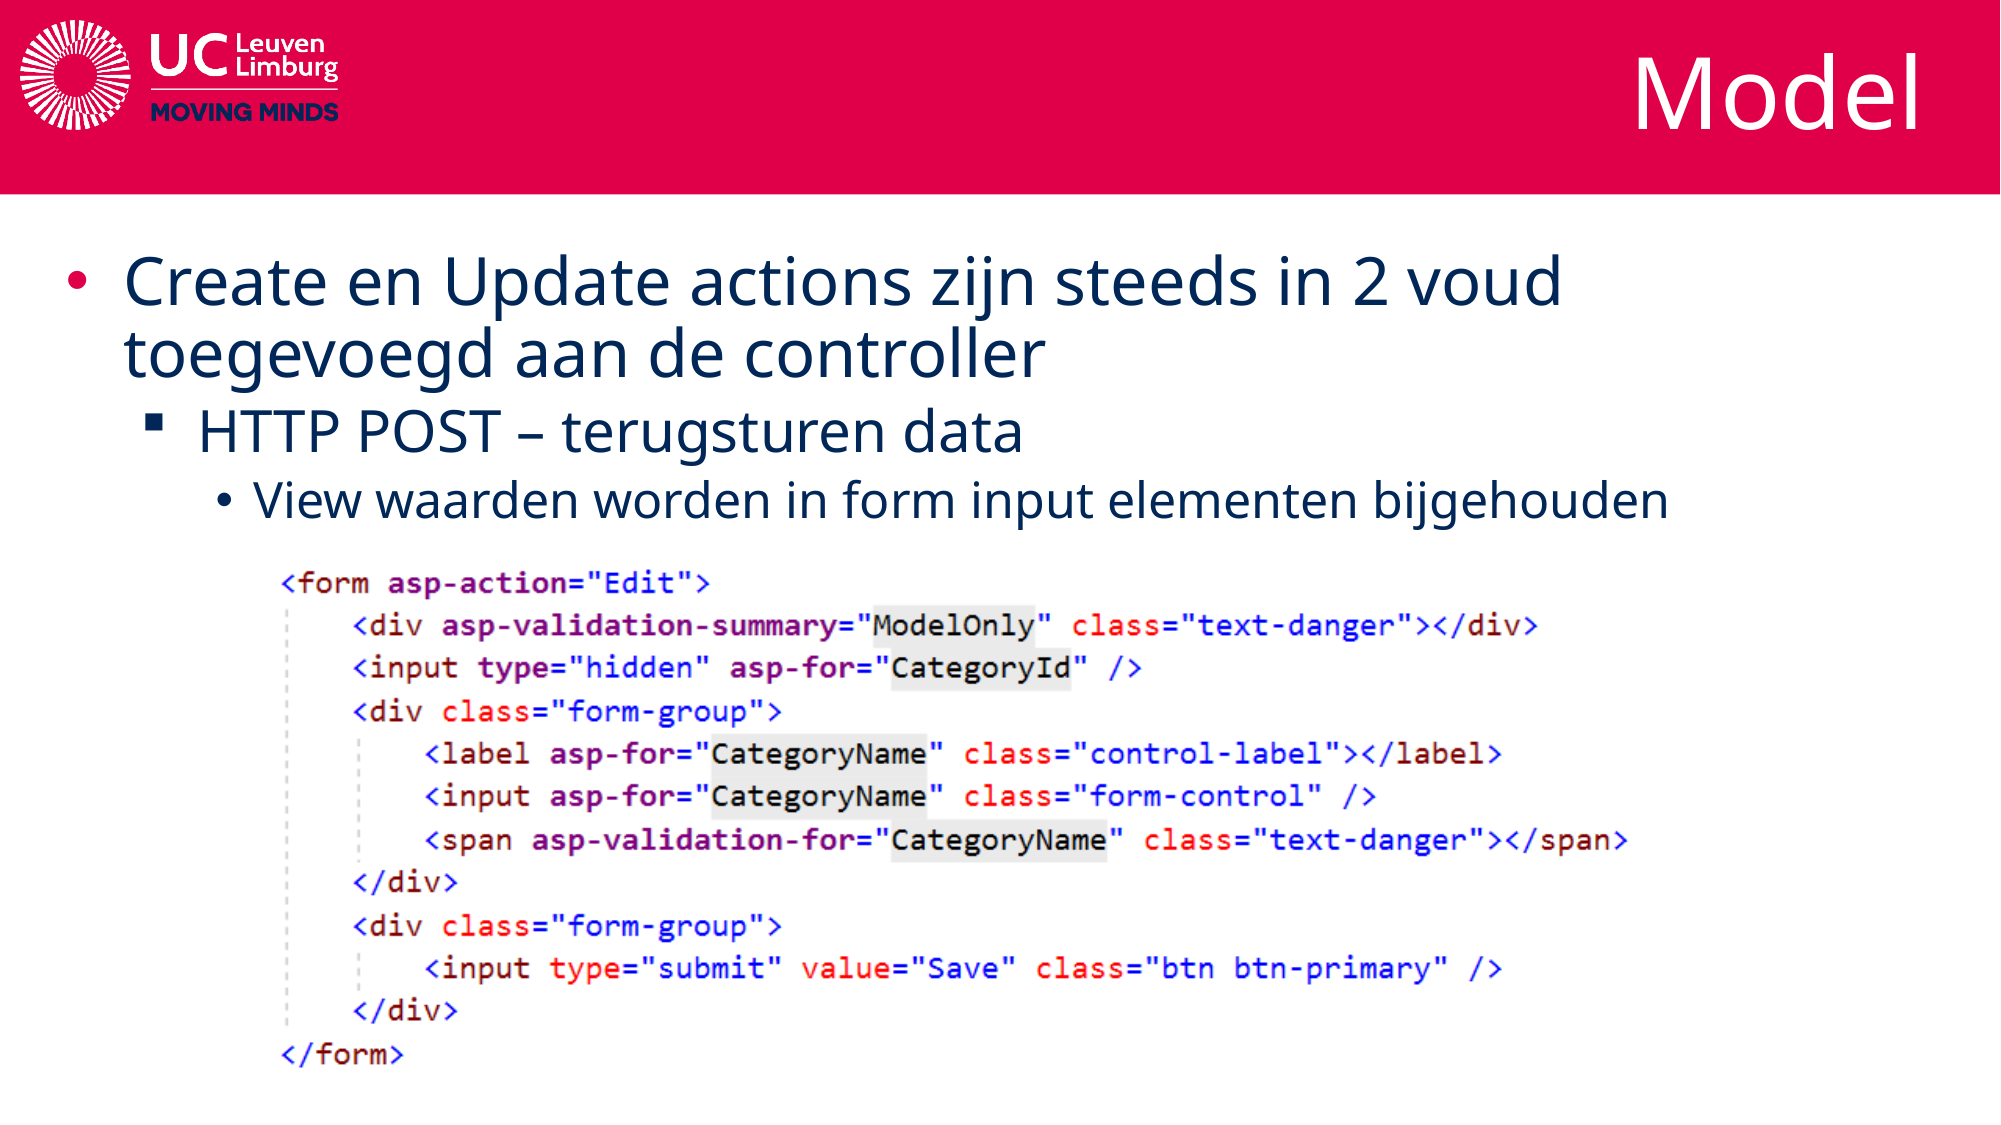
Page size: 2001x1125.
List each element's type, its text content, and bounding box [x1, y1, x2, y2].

picture [20, 20, 338, 130]
picture [279, 562, 1649, 1074]
title Model [358, 0, 1940, 195]
list Create en Update actions zijn steeds in 2 voud toegevoegd aan de controller HTTP POST – terugsturen data View waarden worden in form input elementen bijgehouden [50, 240, 1940, 1078]
